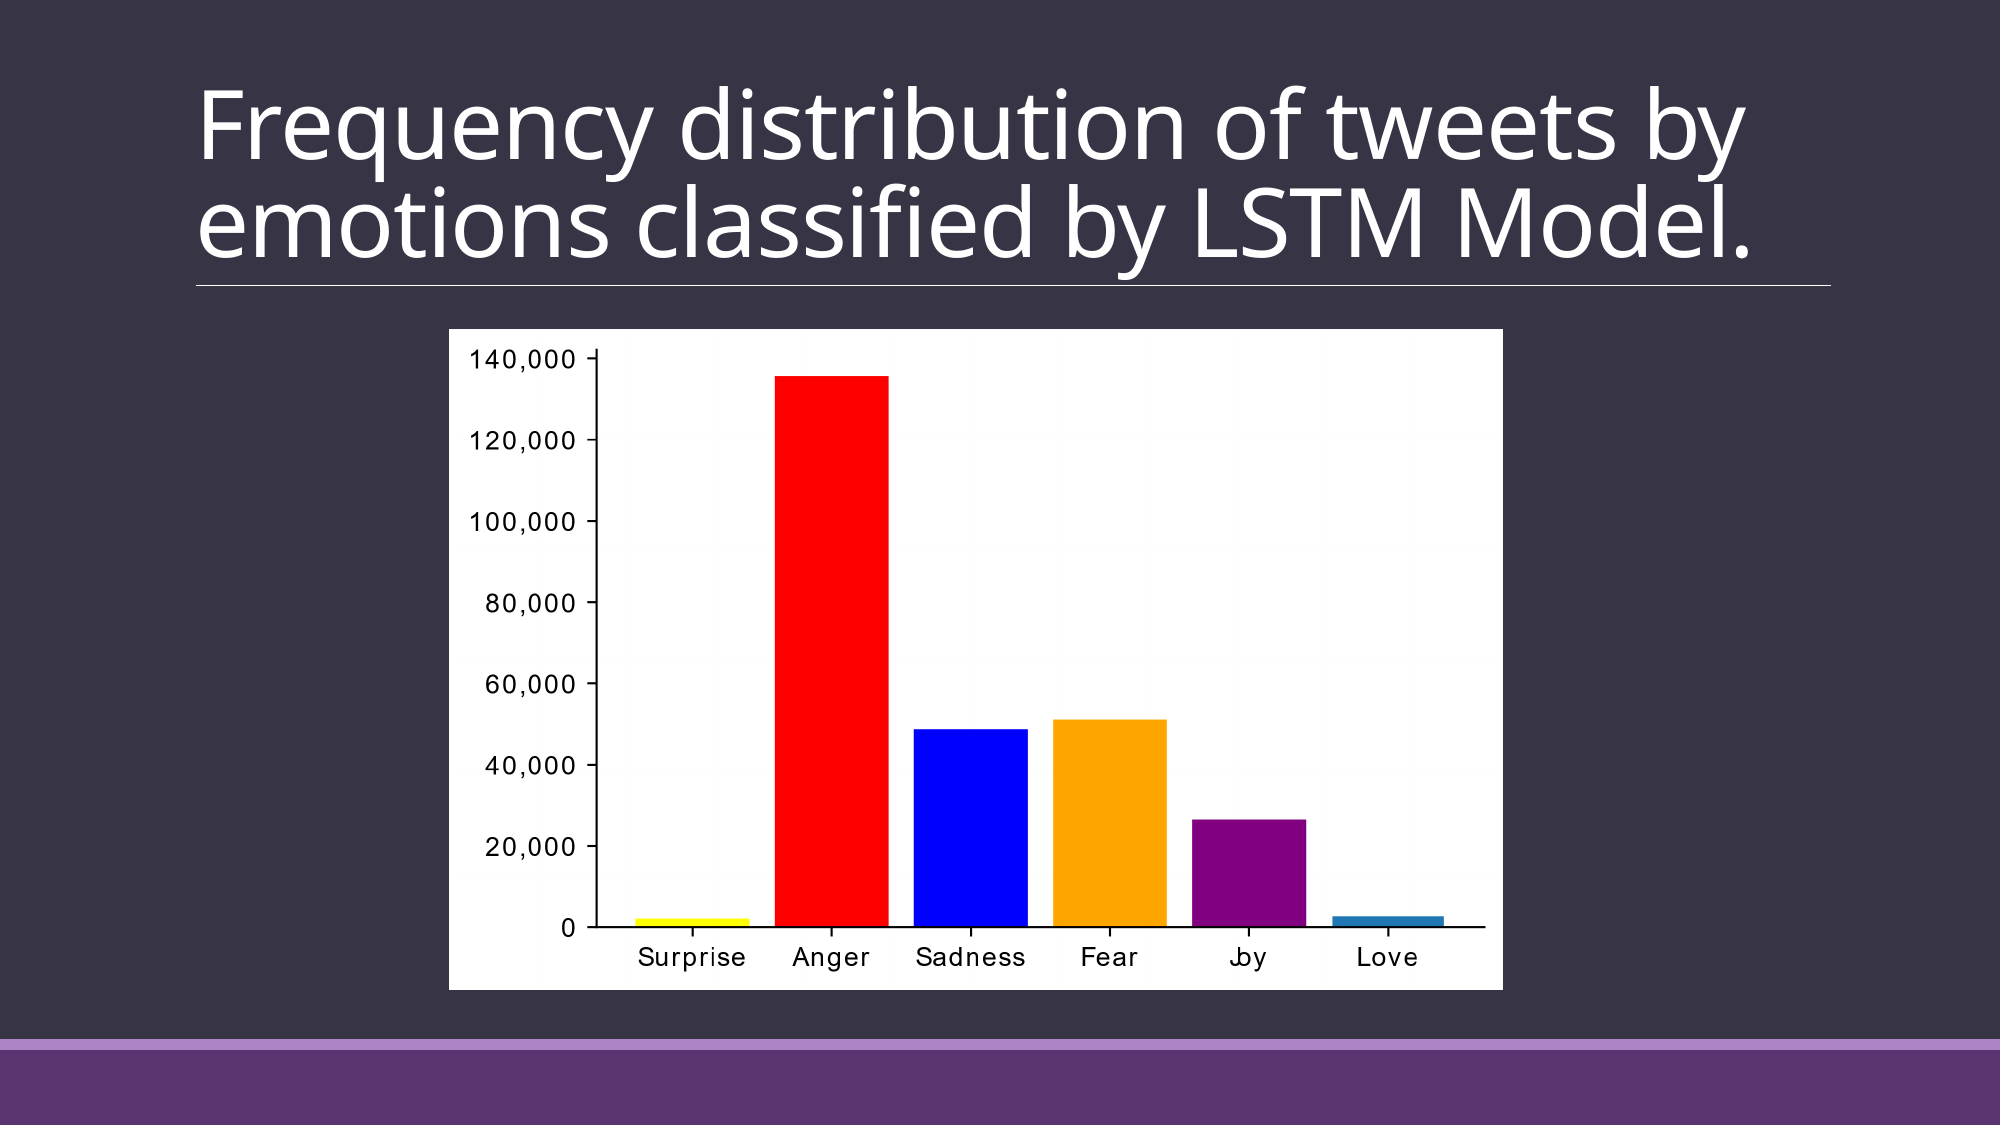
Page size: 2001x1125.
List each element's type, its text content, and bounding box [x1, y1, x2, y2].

picture [448, 329, 1504, 991]
title Frequency distribution of tweets by emotions classified by LSTM Model. [180, 47, 1830, 285]
